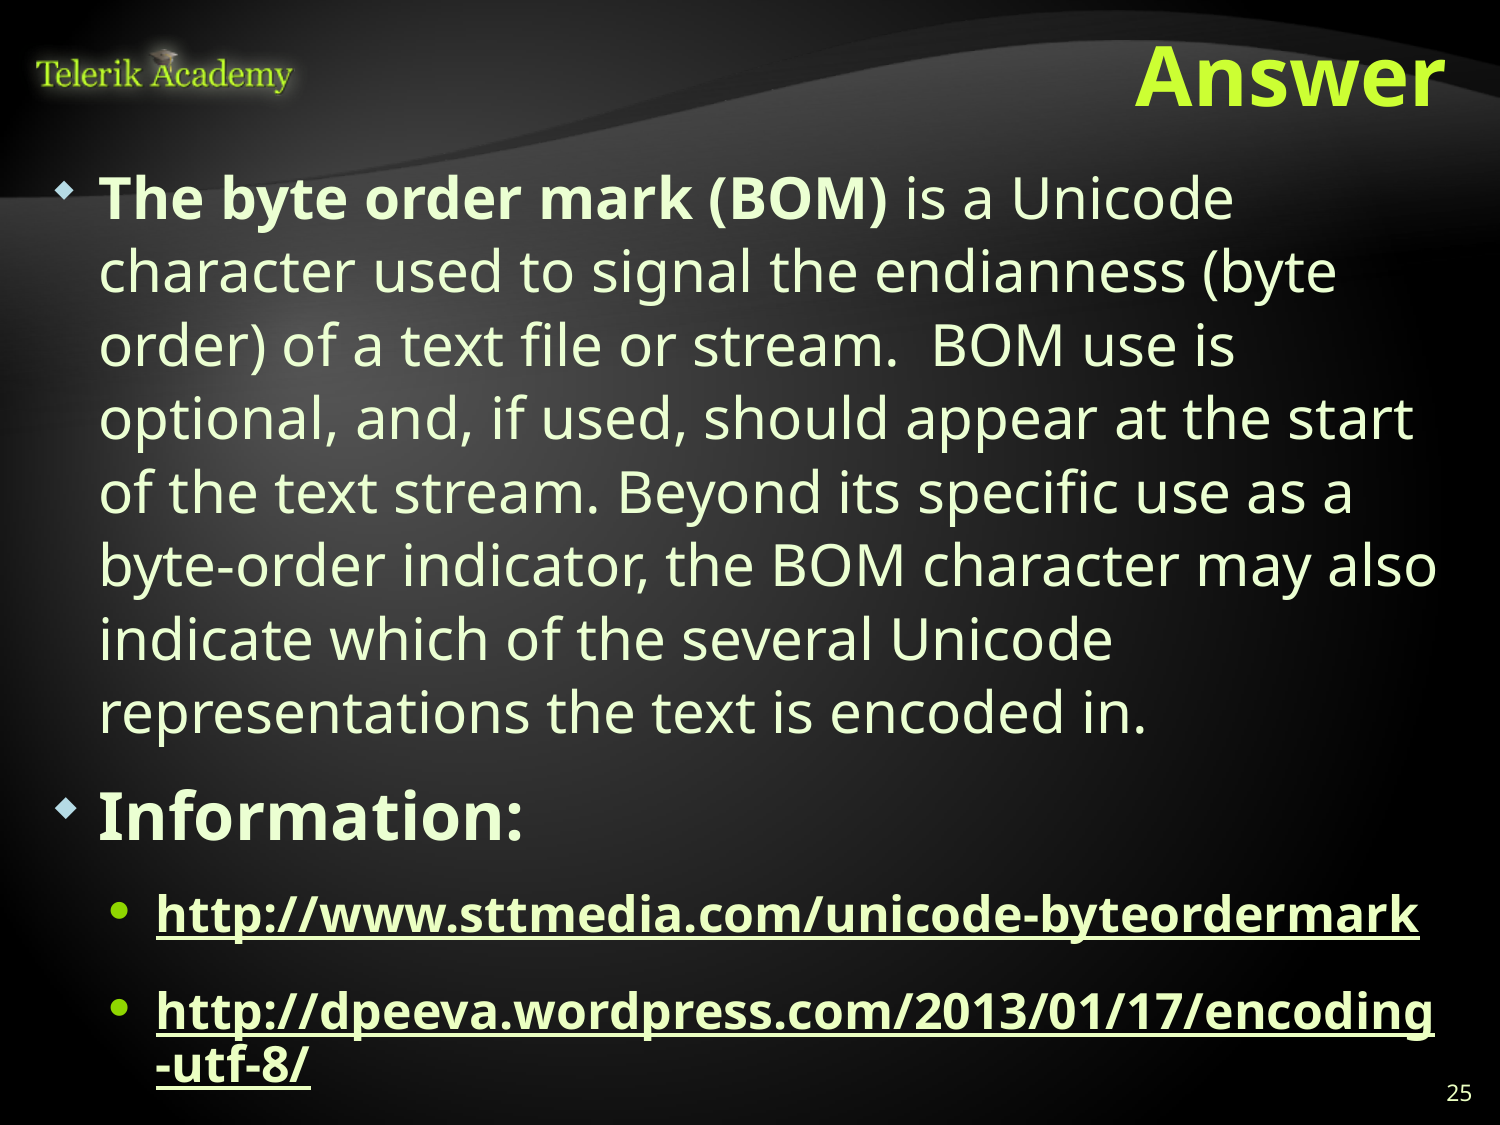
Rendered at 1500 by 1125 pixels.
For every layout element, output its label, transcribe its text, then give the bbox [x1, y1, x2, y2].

picture [0, 0, 1500, 1125]
title Answer [300, 12, 1463, 149]
list The byte order mark (BOM) is a Unicode character used to signal the endianness (byte order) of a text file or stream. BOM use is optional, and, if used, should appear at the start of the text stream. Beyond its specific use as a byte-order indicator, the BOM character may also indicate which of the several Unicode representations the text is encoded in. Information: http://www.sttmedia.com/unicode-byteordermark http://dpeeva.wordpress.com/2013/01/17/encoding-utf-8/ http://en.wikipedia.org/wiki/Byte_order_mark [37, 149, 1463, 1100]
slide_number 25 [1412, 1074, 1488, 1113]
